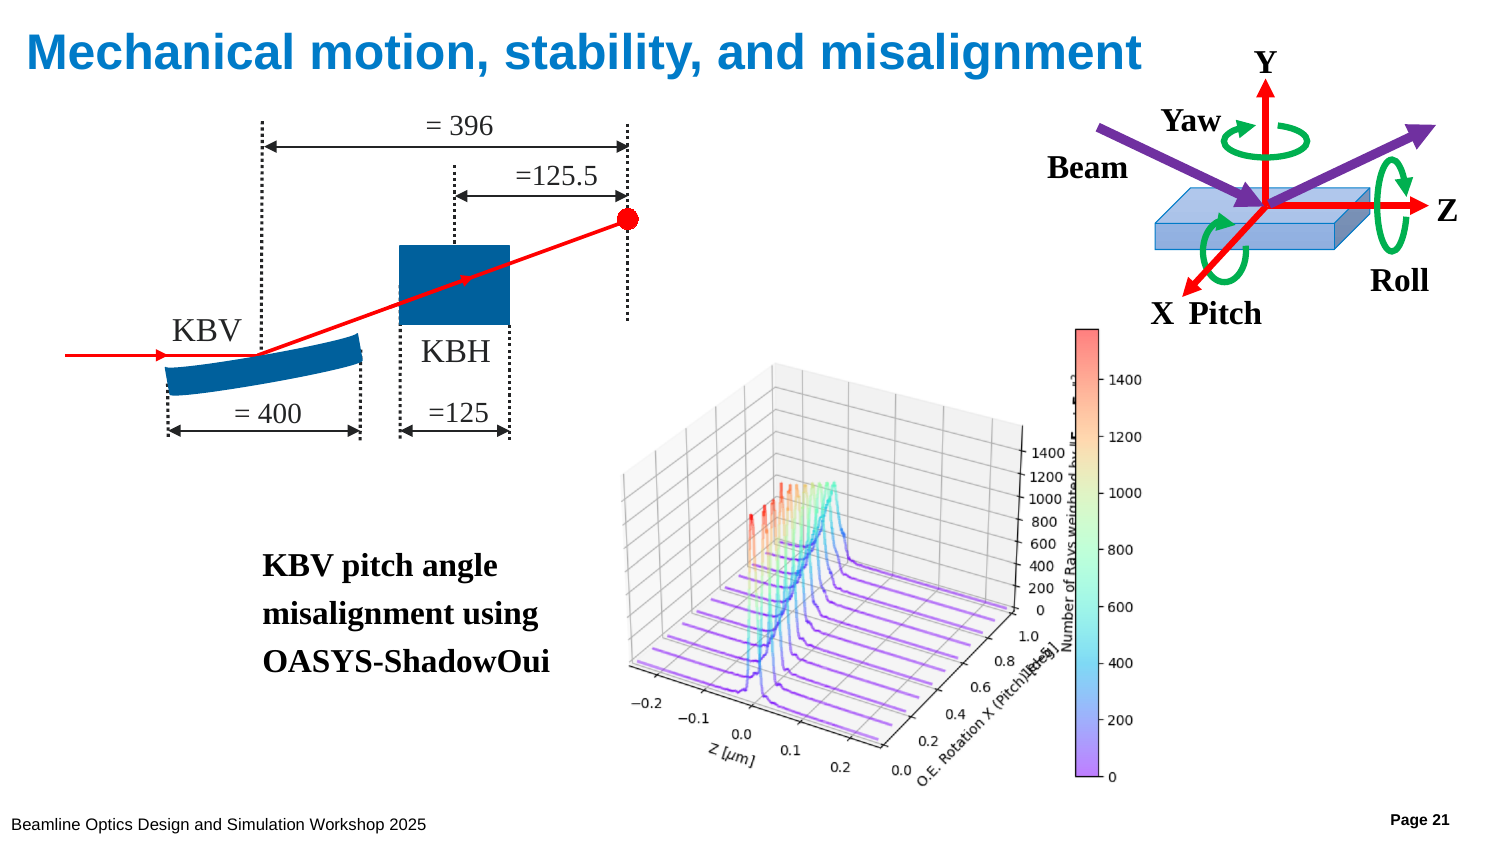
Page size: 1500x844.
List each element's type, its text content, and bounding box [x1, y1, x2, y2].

title Mechanical motion, stability, and misalignment [11, 0, 1375, 139]
text_box Beamline Optics Design and Simulation Workshop 2025 [11, 813, 437, 837]
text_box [1042, 32, 1470, 334]
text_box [65, 98, 639, 442]
text_box KBV pitch angle misalignment using OASYS-ShadowOui [262, 535, 600, 680]
picture [606, 324, 1153, 798]
